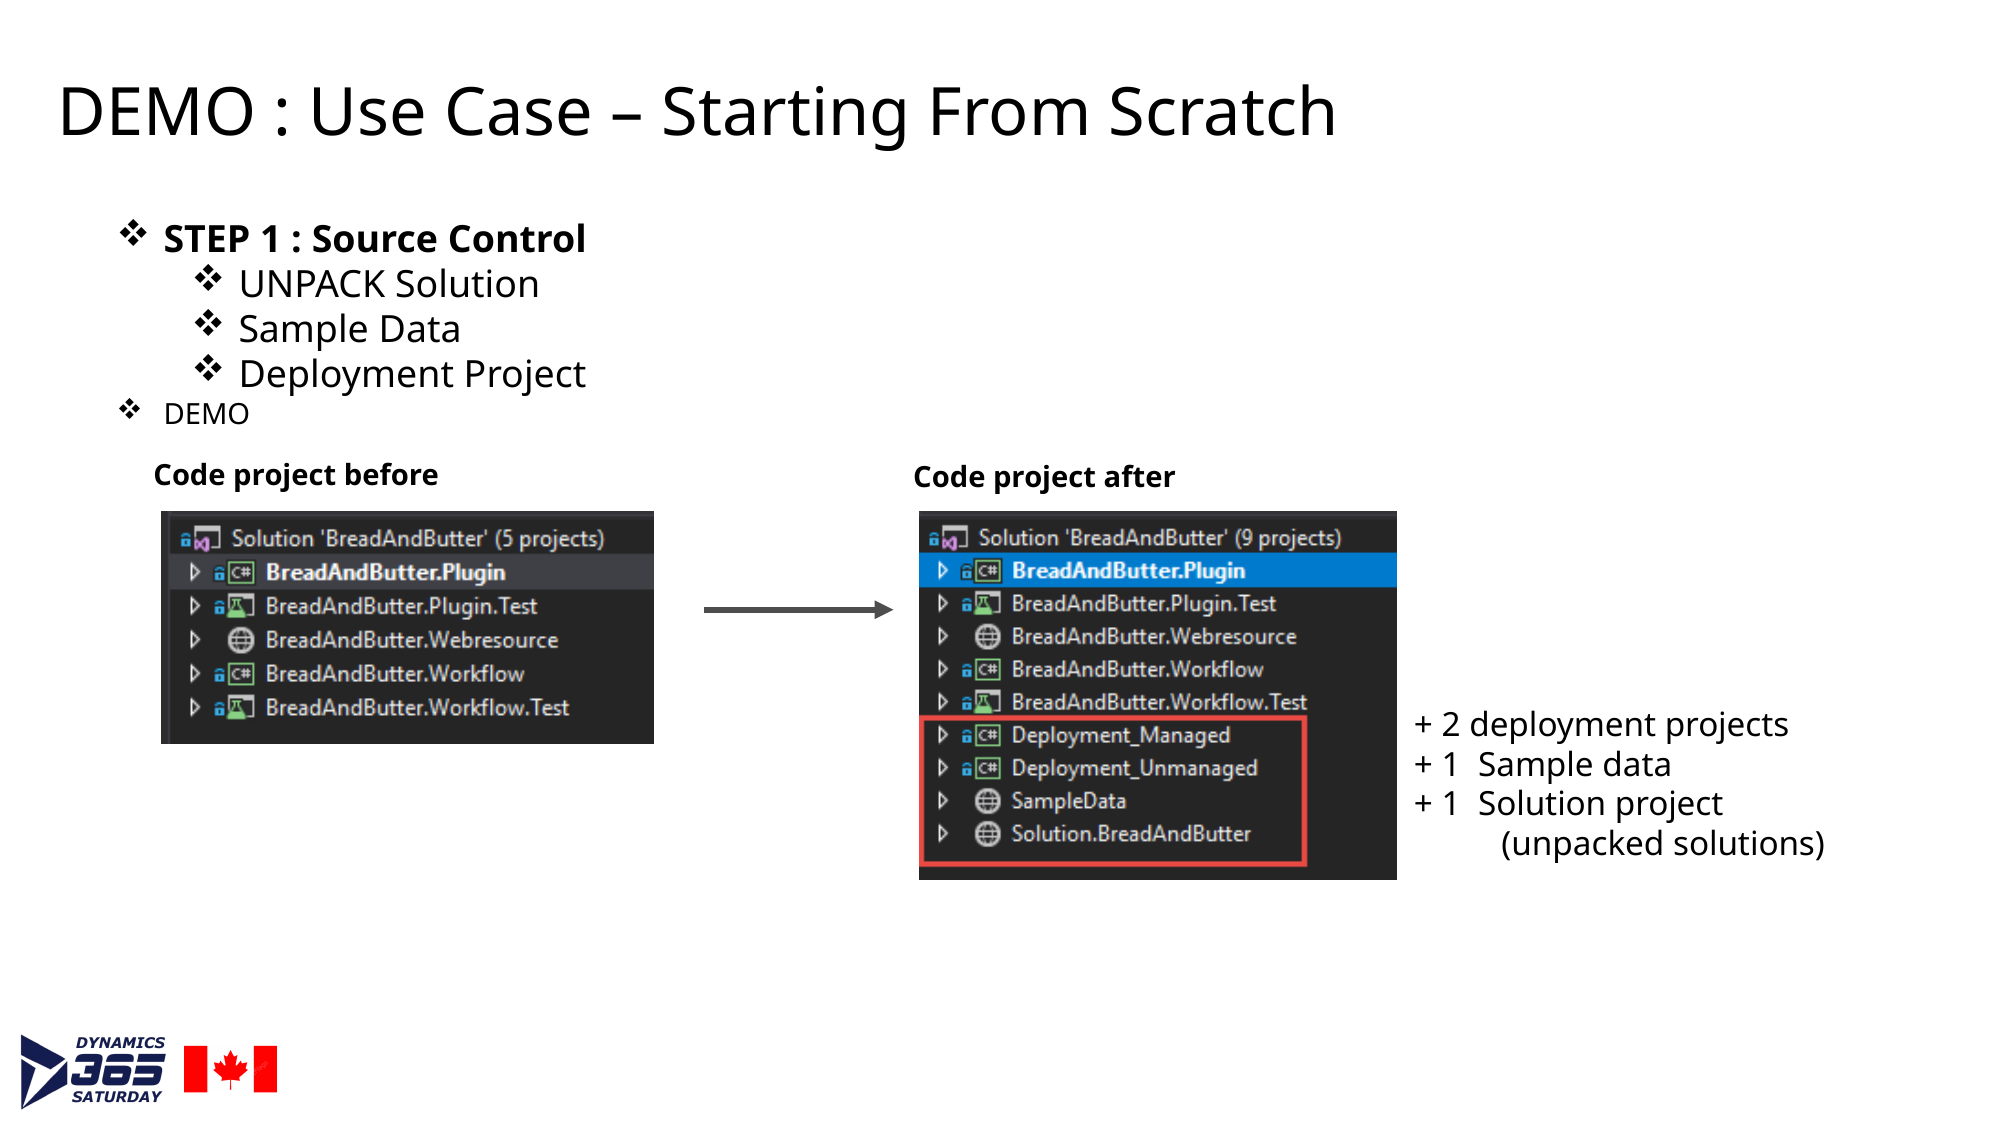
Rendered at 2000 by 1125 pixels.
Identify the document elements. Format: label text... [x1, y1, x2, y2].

text_box Code project before [138, 449, 454, 499]
text_box + 2 deployment projects + 1 Sample data + 1 Solution project (unpacked solutions) [1399, 695, 2000, 870]
picture [161, 511, 654, 744]
text_box Code project after [898, 450, 1191, 501]
picture [918, 511, 1397, 880]
picture [184, 1022, 277, 1116]
title DEMO : Use Case – Starting From Scratch [42, 19, 1792, 209]
text_box STEP 1 : Source Control UNPACK Solution Sample Data Deployment Project DEMO [101, 208, 1401, 438]
picture [16, 1019, 168, 1121]
